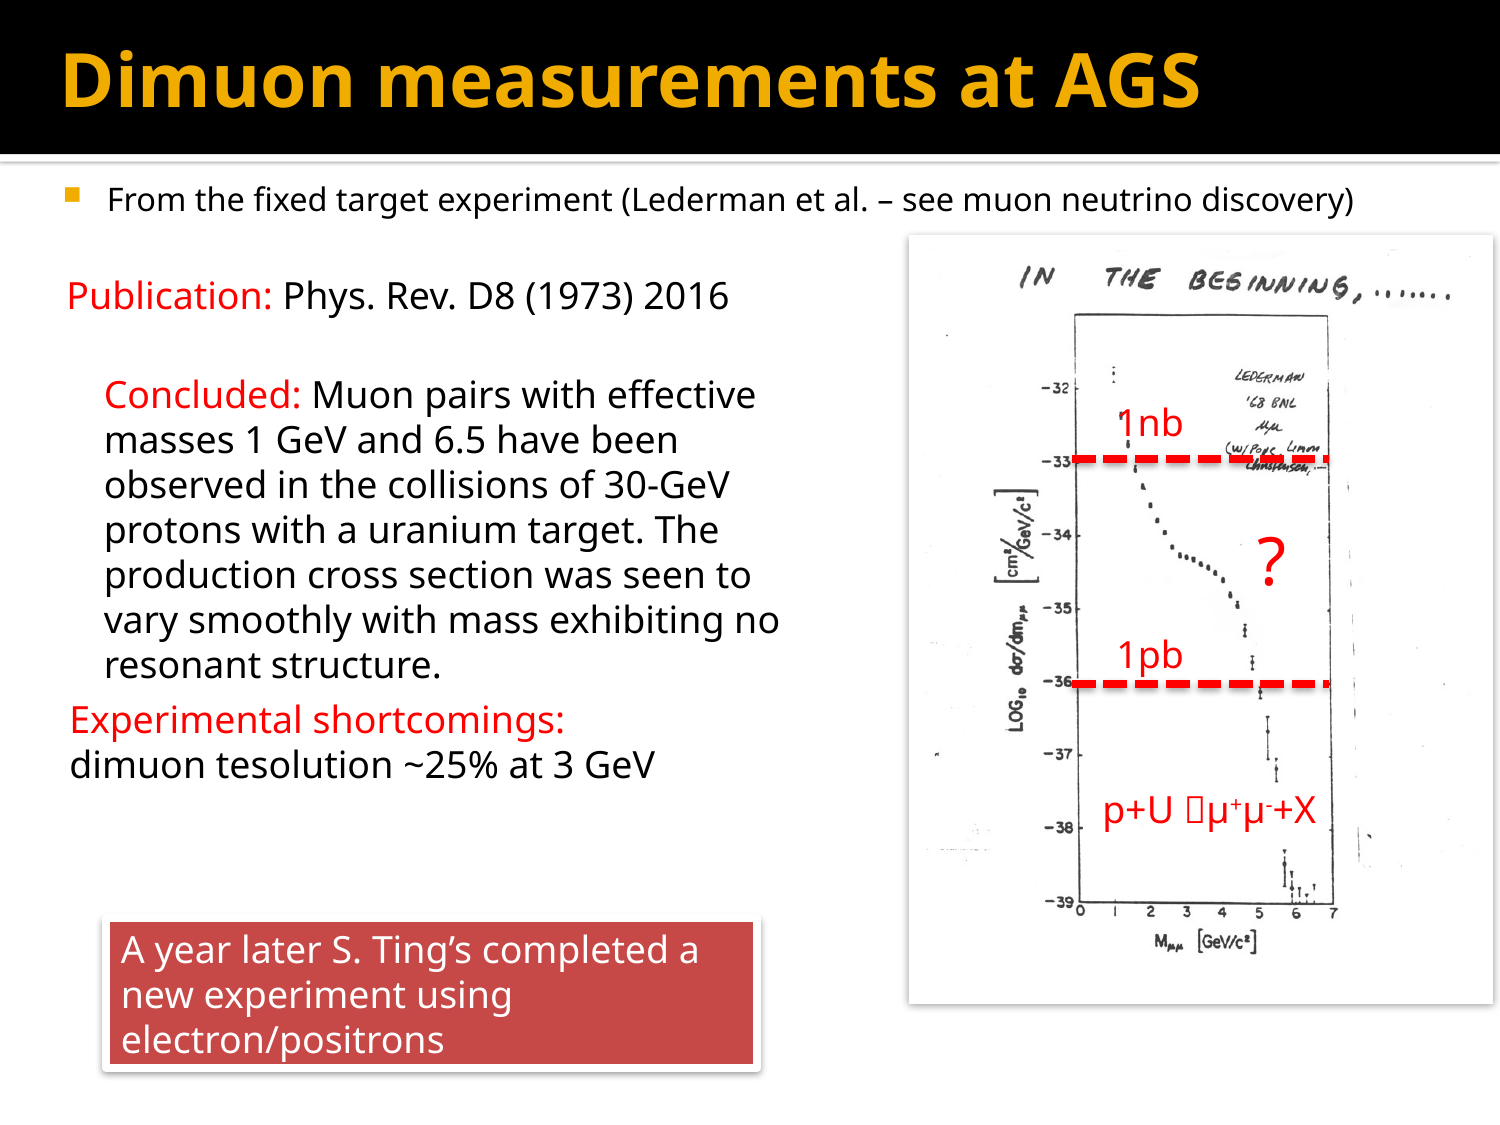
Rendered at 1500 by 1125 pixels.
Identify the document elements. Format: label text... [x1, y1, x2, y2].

text_box Concluded: Muon pairs with effective masses 1 GeV and 6.5 have been observed in the collisions of 30-GeV protons with a uranium target. The production cross section was seen to vary smoothly with mass exhibiting no resonant structure. [88, 363, 824, 739]
list From the fixed target experiment (Lederman et al. – see muon neutrino discovery) [37, 163, 1500, 259]
text_box Publication: Phys. Rev. D8 (1973) 2016 [51, 264, 745, 325]
title Dimuon measurements at AGS [44, 0, 1467, 155]
text_box Experimental shortcomings: dimuon tesolution ~25% at 3 GeV [54, 688, 671, 838]
text_box A year later S. Ting’s completed a new experiment using electron/positrons [102, 914, 761, 1072]
picture [923, 249, 1479, 990]
